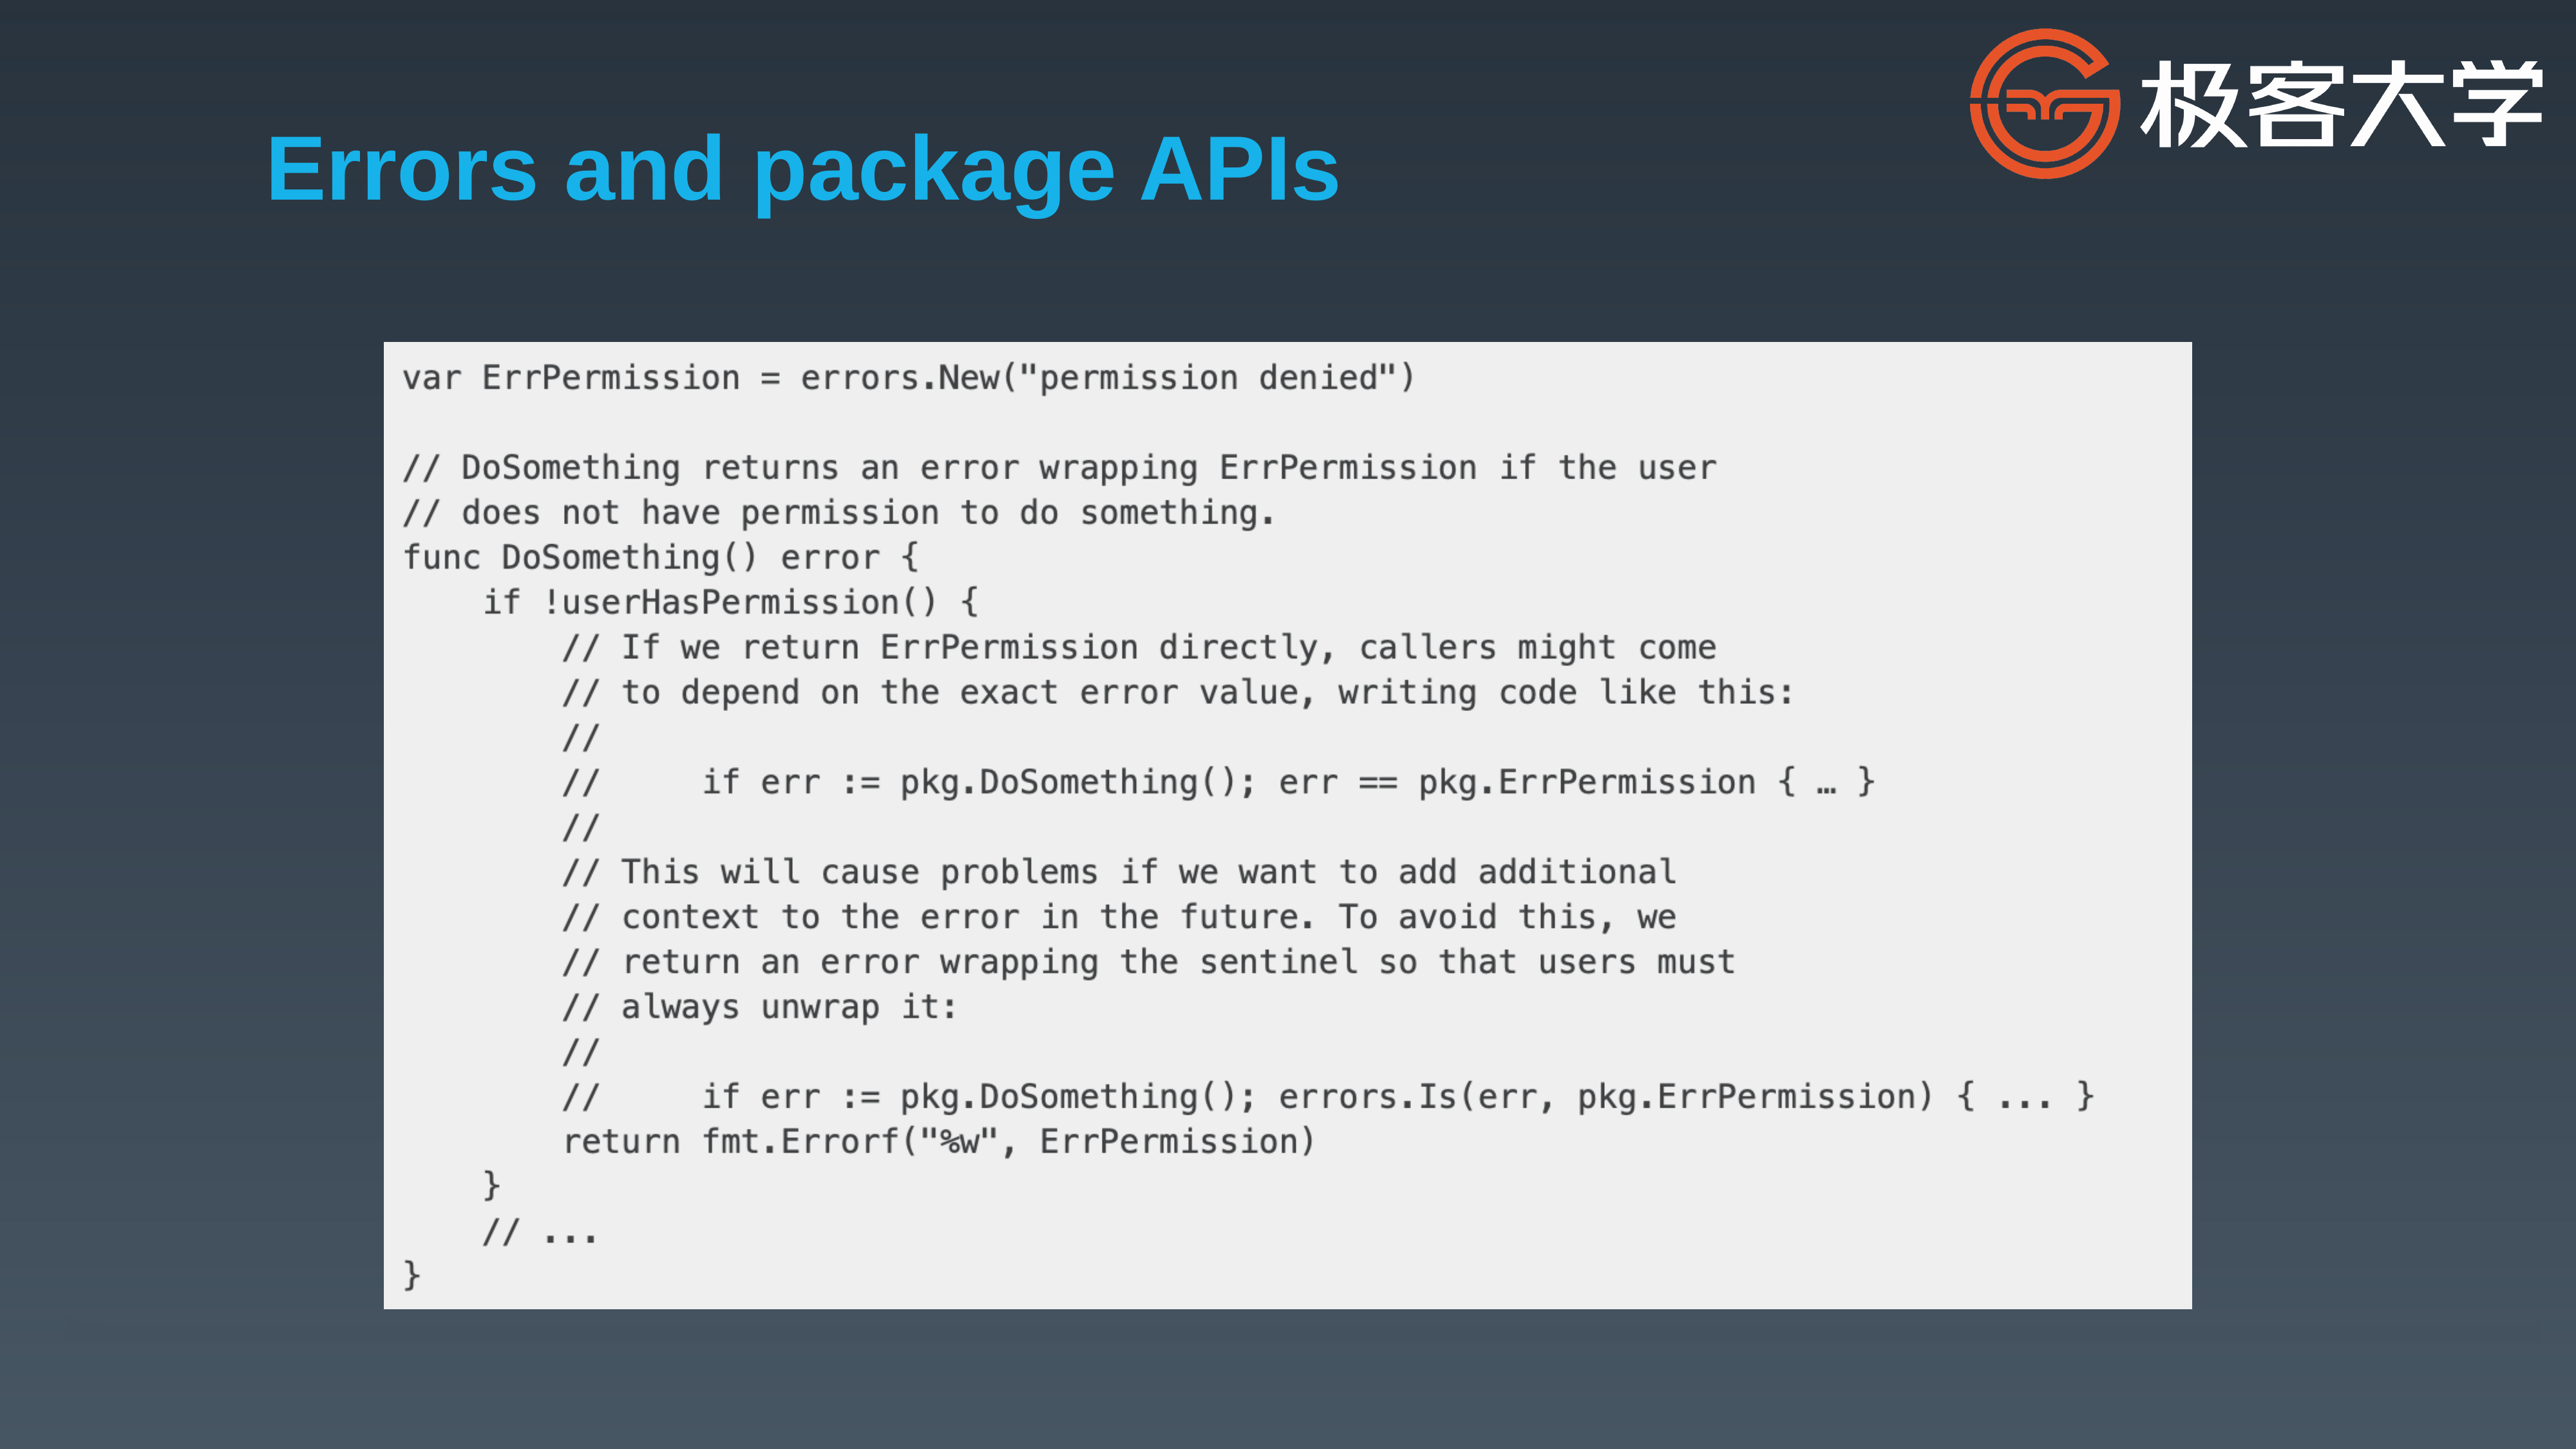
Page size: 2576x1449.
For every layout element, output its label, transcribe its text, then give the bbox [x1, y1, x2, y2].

title Errors and package APIs [260, 103, 2316, 243]
text_box [122, 474, 2178, 1449]
picture [0, 0, 2576, 1449]
